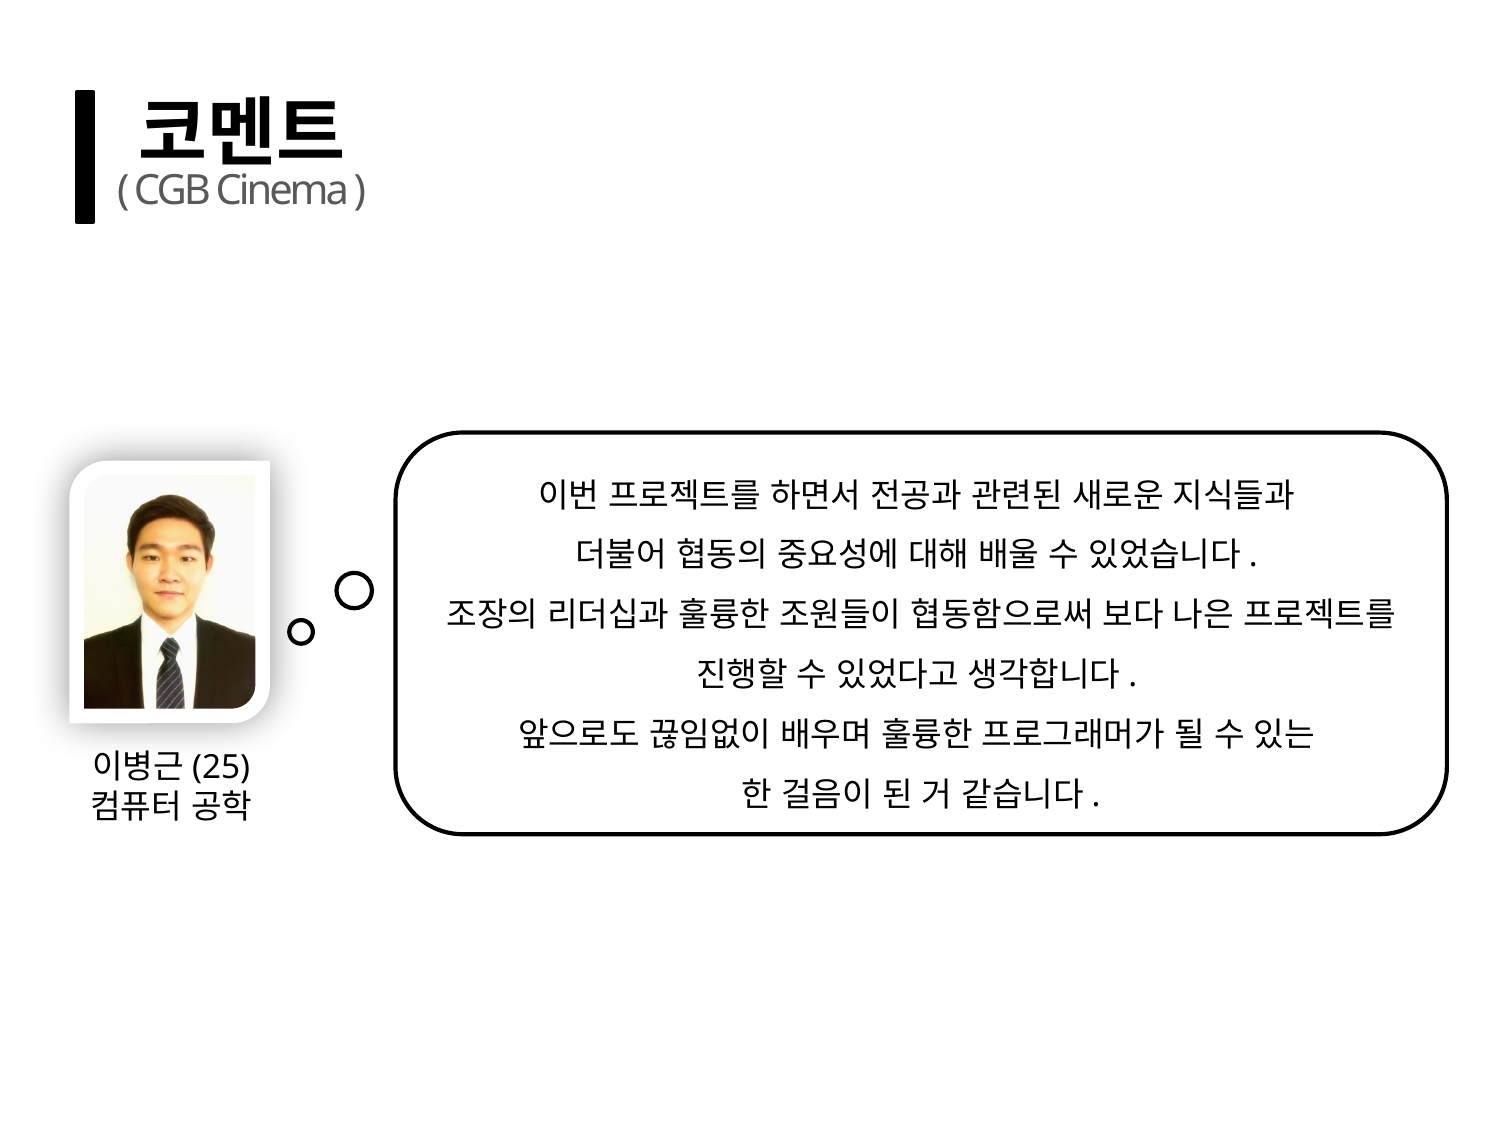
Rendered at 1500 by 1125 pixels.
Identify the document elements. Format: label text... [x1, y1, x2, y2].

text_box [334, 570, 375, 611]
text_box 이병근(25) 컴퓨터 공학 [0, 738, 349, 833]
text_box 코멘트 [123, 77, 361, 182]
text_box ( CGB Cinema ) [102, 156, 381, 221]
text_box [298, 618, 315, 646]
text_box 이번 프로젝트를 하면서 전공과 관련된 새로운 지식들과 더불어 협동의 중요성에 대해 배울 수 있었습니다. 조장의 리더십과 훌륭한 조원들이 협동함으로써 보다 나은 프로젝트를 진행할 수 있었다고 생각합니다. 앞으로도 끊임없이 배우며 훌륭한 프로그래머가 될 수 있는 한 걸음이 된 거 같습니다. [393, 430, 1449, 837]
text_box [75, 90, 95, 224]
picture [76, 467, 263, 717]
